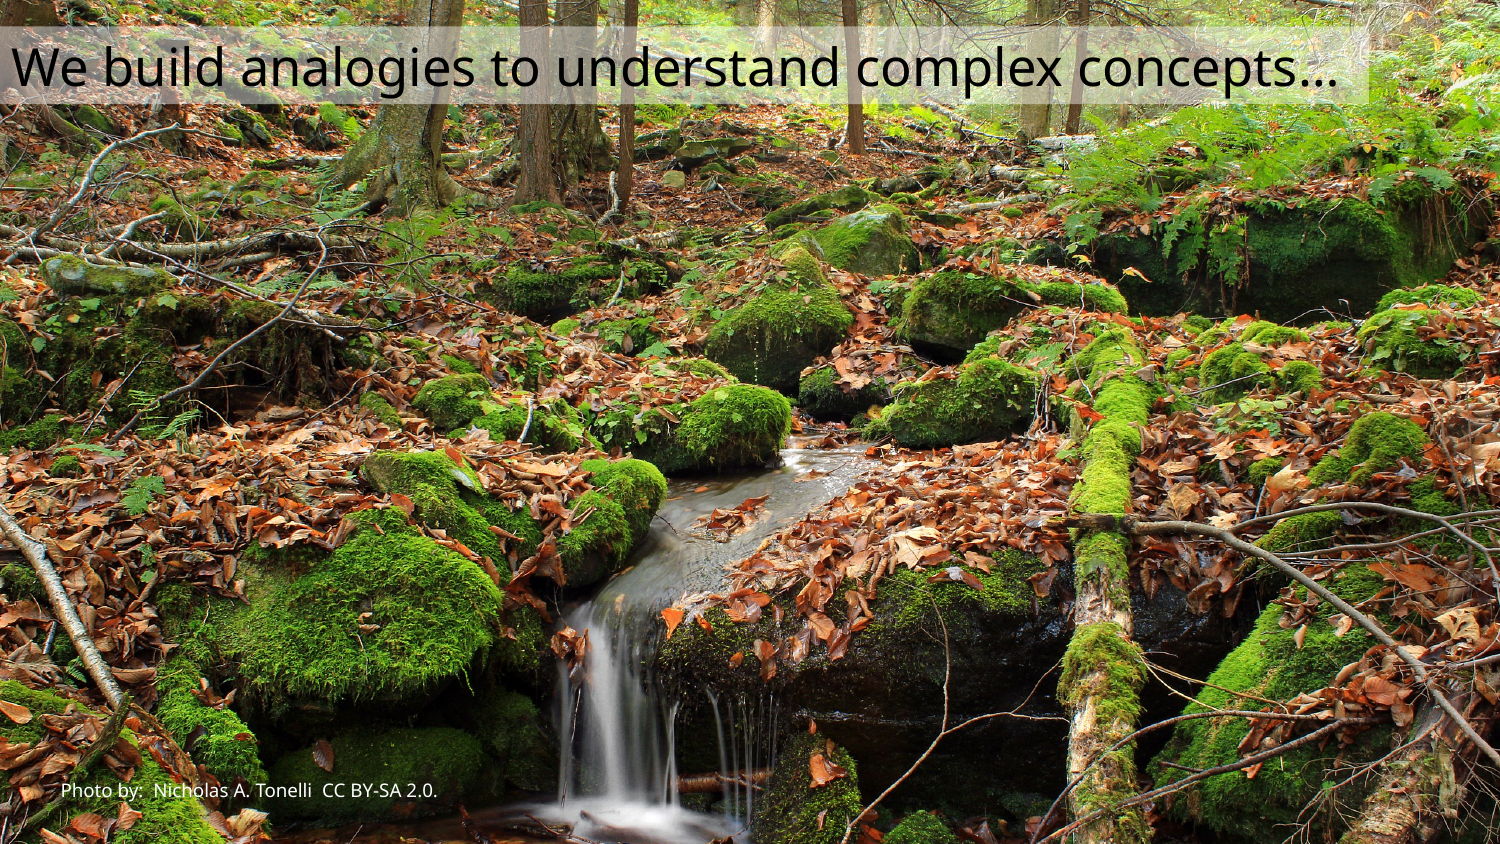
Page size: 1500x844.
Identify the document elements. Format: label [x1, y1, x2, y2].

list [0, 0, 1500, 844]
